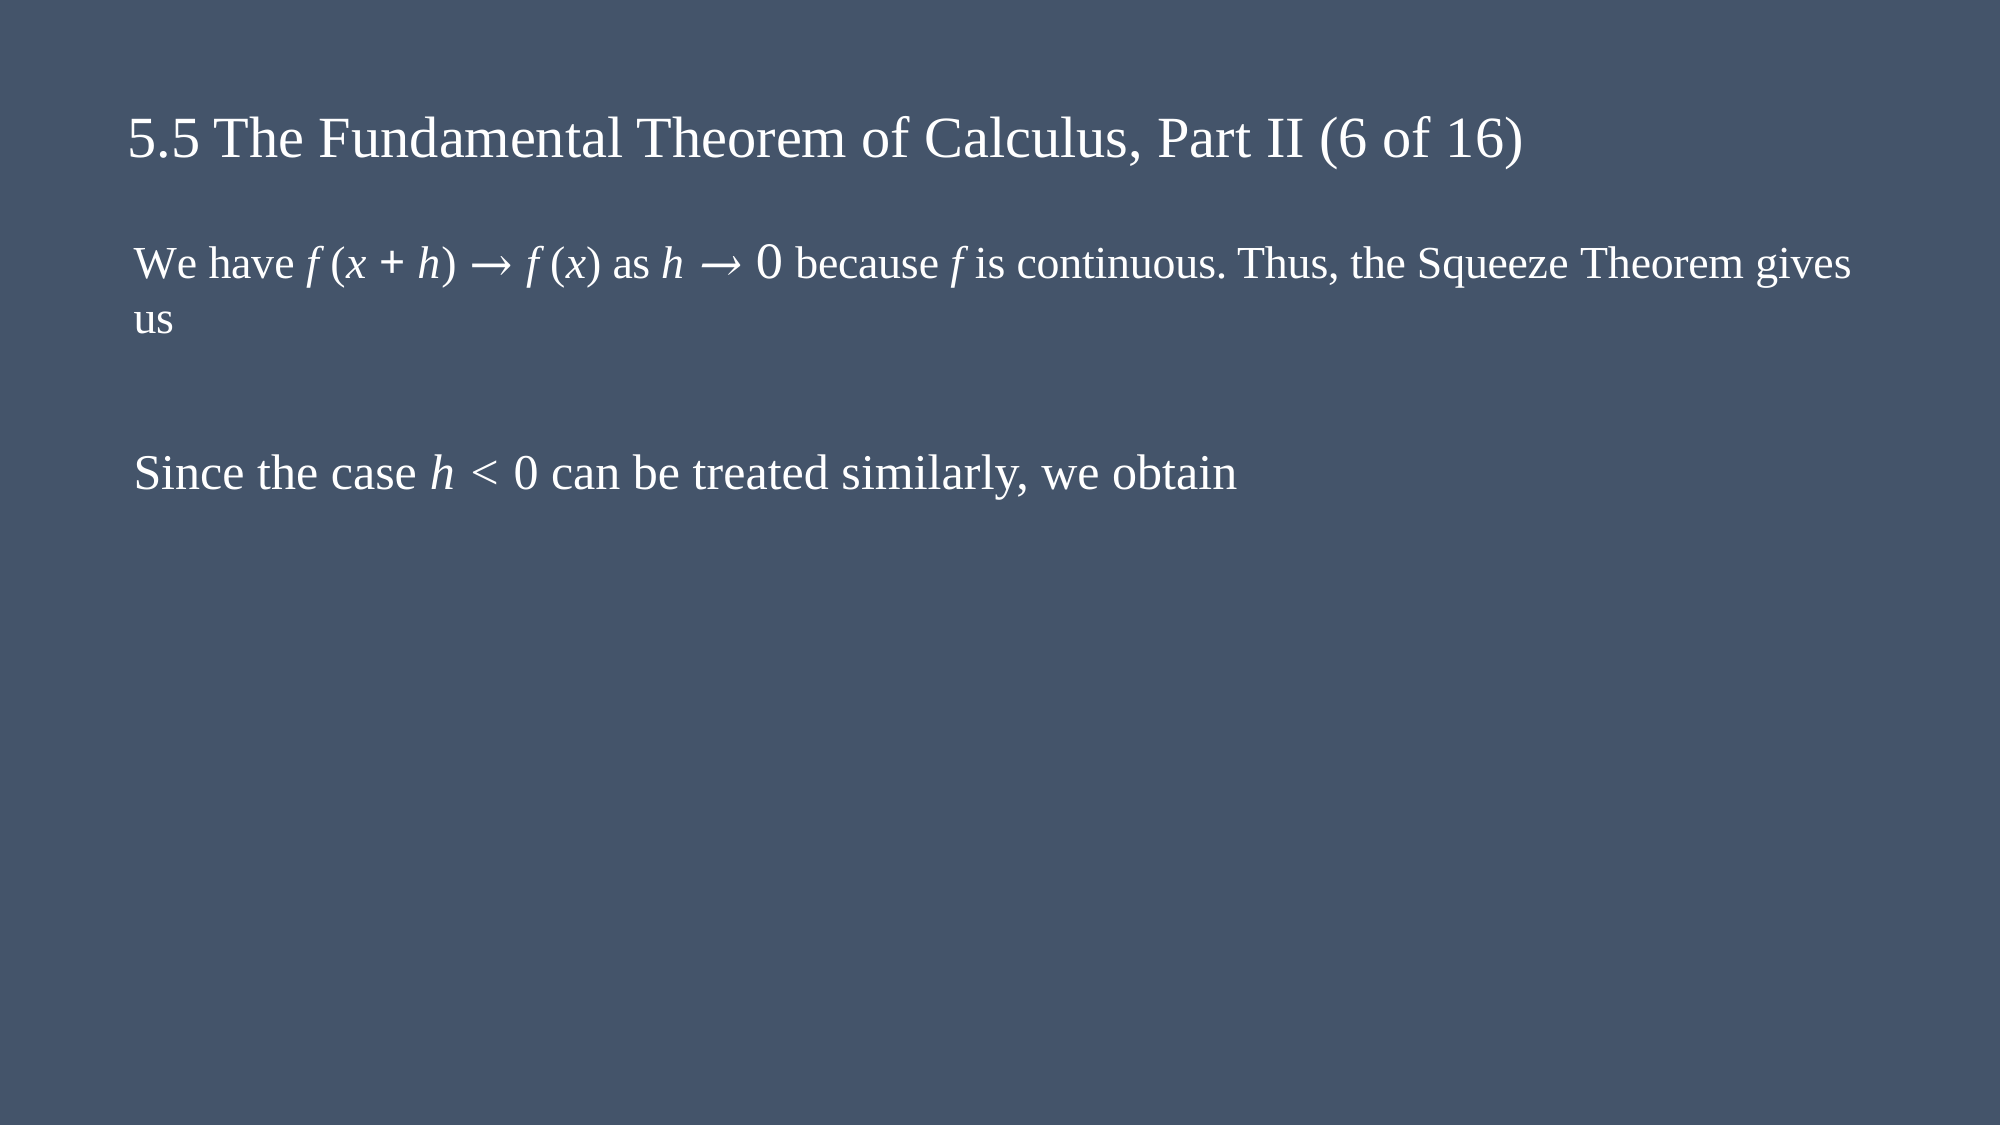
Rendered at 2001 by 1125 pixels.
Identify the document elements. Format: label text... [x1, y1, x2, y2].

title 5.5 The Fundamental Theorem of Calculus, Part II (6 of 16) [112, 99, 1775, 203]
